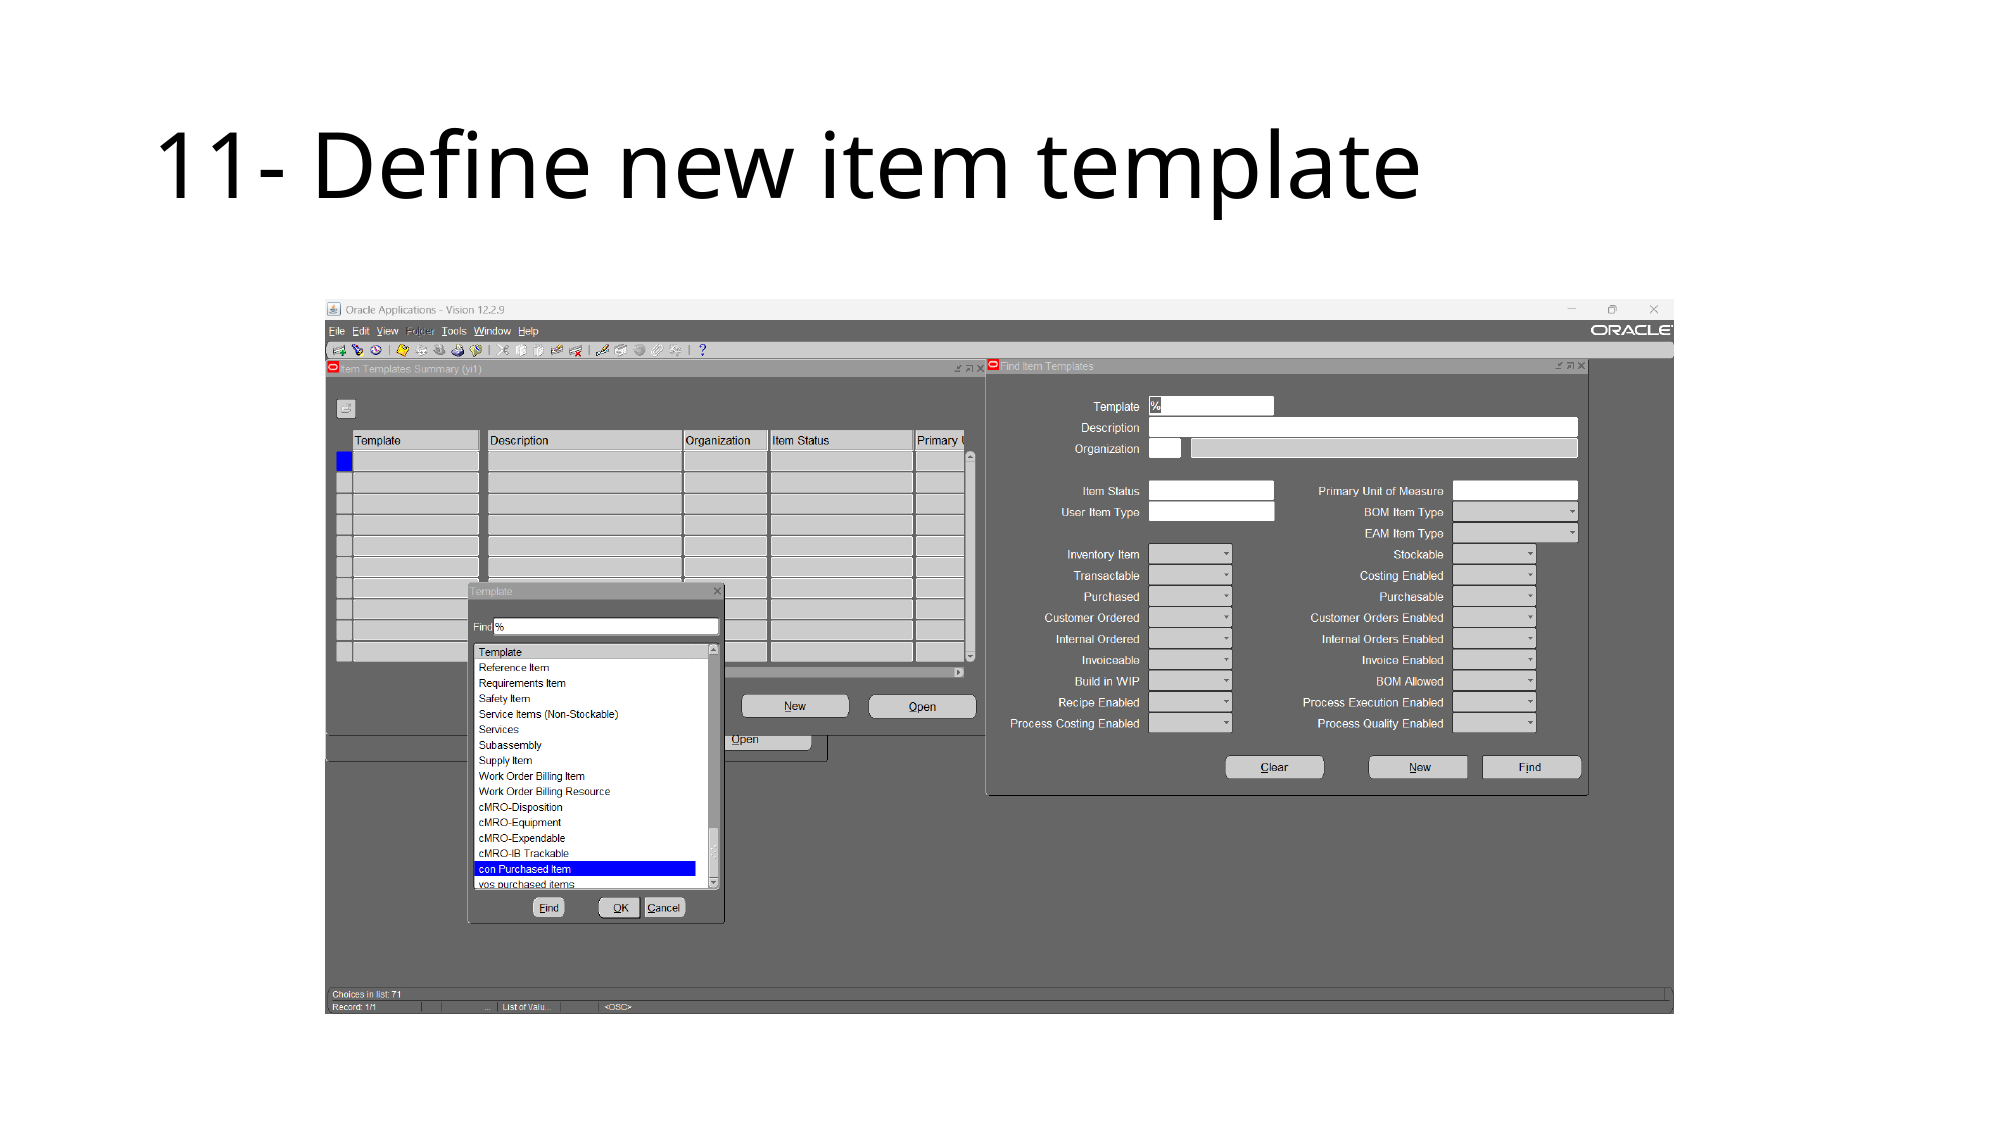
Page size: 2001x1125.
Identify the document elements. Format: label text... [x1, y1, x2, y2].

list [325, 299, 1674, 1014]
title 11- Define new item template [137, 59, 1863, 278]
